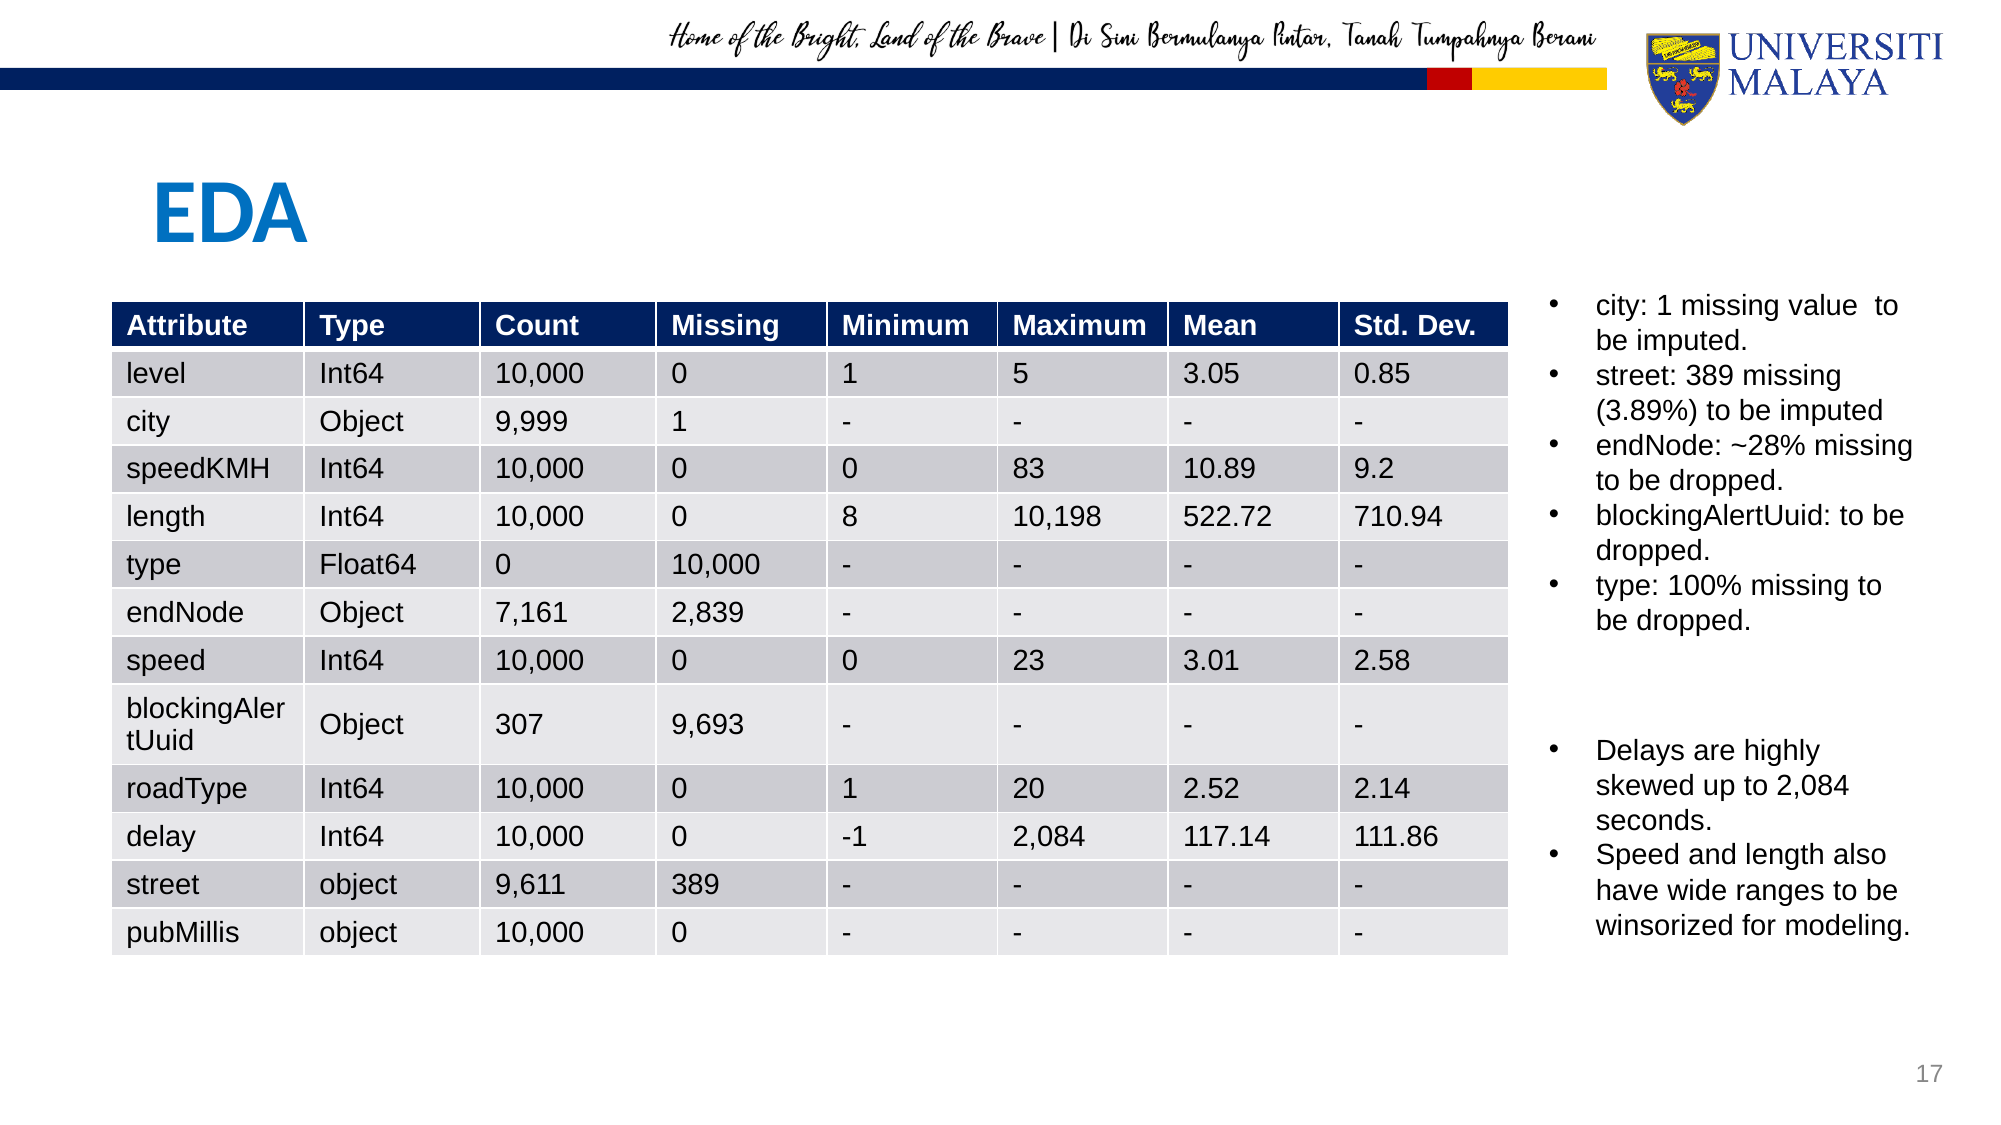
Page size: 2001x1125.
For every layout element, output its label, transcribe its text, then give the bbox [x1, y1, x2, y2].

table_cell 0 [657, 352, 826, 396]
table_header Attribute [112, 302, 303, 346]
table_cell city [112, 398, 303, 444]
table_cell 0.85 [1340, 352, 1508, 396]
table_cell 0 [657, 446, 826, 492]
table_cell 2.58 [1340, 637, 1508, 683]
table_cell 9.2 [1340, 446, 1508, 492]
table_cell - [1169, 909, 1338, 955]
table_cell - [1340, 685, 1508, 764]
table_cell 10.89 [1169, 446, 1338, 492]
table_cell street [112, 861, 303, 907]
table_cell 0 [657, 909, 826, 955]
table_cell Int64 [305, 765, 479, 812]
table_cell 2.52 [1169, 765, 1338, 812]
table_cell Int64 [305, 446, 479, 492]
table_cell - [828, 861, 997, 907]
table_header Mean [1169, 302, 1338, 346]
table_cell - [1169, 861, 1338, 907]
text_box city: 1 missing value to be imputed. street: 389 missing (3.89%) to be imputed endNode: ~28% missing to be dropped. blockingAlertUuid: to be dropped. type: 100% missing to be dropped. [1534, 279, 1937, 644]
table_cell - [1340, 861, 1508, 907]
table_cell 10,000 [481, 813, 655, 859]
table_cell 5 [998, 352, 1167, 396]
table_cell - [828, 909, 997, 955]
table_cell 9,611 [481, 861, 655, 907]
table_cell blockingAlertUuid [112, 685, 303, 764]
table_cell 8 [828, 494, 997, 540]
table_cell - [998, 541, 1167, 587]
table_cell - [998, 685, 1167, 764]
table_cell endNode [112, 589, 303, 635]
table_cell 710.94 [1340, 494, 1508, 540]
table_cell 20 [998, 765, 1167, 812]
table_cell 7,161 [481, 589, 655, 635]
table_cell Object [305, 685, 479, 764]
table_cell 10,000 [481, 352, 655, 396]
table_cell 10,000 [481, 494, 655, 540]
table_cell - [1340, 398, 1508, 444]
table_cell 0 [828, 446, 997, 492]
table_cell - [998, 589, 1167, 635]
table_cell roadType [112, 765, 303, 812]
table_cell object [305, 861, 479, 907]
table_cell - [1340, 541, 1508, 587]
table_cell Int64 [305, 352, 479, 396]
table_cell type [112, 541, 303, 587]
table_cell delay [112, 813, 303, 859]
table_cell 117.14 [1169, 813, 1338, 859]
table_cell - [998, 909, 1167, 955]
table_header Type [305, 302, 479, 346]
table_cell 2,084 [998, 813, 1167, 859]
table_cell Int64 [305, 813, 479, 859]
table_cell 0 [657, 637, 826, 683]
table_header Missing [657, 302, 826, 346]
table_cell 23 [998, 637, 1167, 683]
table_cell 2,839 [657, 589, 826, 635]
table_cell - [1340, 909, 1508, 955]
table_cell - [828, 685, 997, 764]
picture [661, 0, 2000, 212]
table_cell - [1169, 398, 1338, 444]
slide_number 17 [1491, 1042, 1959, 1103]
table_cell - [1169, 541, 1338, 587]
table_cell - [1340, 589, 1508, 635]
table_cell - [828, 541, 997, 587]
table_cell 9,999 [481, 398, 655, 444]
table_cell 1 [657, 398, 826, 444]
table_cell 10,000 [481, 909, 655, 955]
table_cell 389 [657, 861, 826, 907]
table_cell pubMillis [112, 909, 303, 955]
table_cell 9,693 [657, 685, 826, 764]
table_cell 10,000 [657, 541, 826, 587]
table_cell 0 [657, 494, 826, 540]
text_box Delays are highly skewed up to 2,084 seconds. Speed and length also have wide ranges to be winsorized for modeling. [1534, 723, 1937, 949]
table_header Std. Dev. [1340, 302, 1508, 346]
table_cell 0 [657, 813, 826, 859]
table_cell - [998, 398, 1167, 444]
table_cell speedKMH [112, 446, 303, 492]
table_cell 3.05 [1169, 352, 1338, 396]
table_cell 10,000 [481, 446, 655, 492]
table_cell - [1169, 685, 1338, 764]
table_cell 2.14 [1340, 765, 1508, 812]
table_cell 522.72 [1169, 494, 1338, 540]
table_cell 0 [657, 765, 826, 812]
table_cell - [828, 398, 997, 444]
table_cell Object [305, 398, 479, 444]
table_cell level [112, 352, 303, 396]
table_header Maximum [998, 302, 1167, 346]
table_cell - [1169, 589, 1338, 635]
table_cell 1 [828, 765, 997, 812]
table_cell 307 [481, 685, 655, 764]
table_cell 83 [998, 446, 1167, 492]
table_header Minimum [828, 302, 997, 346]
table_cell 3.01 [1169, 637, 1338, 683]
table_cell 1 [828, 352, 997, 396]
table_cell Float64 [305, 541, 479, 587]
table_cell Int64 [305, 637, 479, 683]
table_cell 10,198 [998, 494, 1167, 540]
table_cell length [112, 494, 303, 540]
table_cell Int64 [305, 494, 479, 540]
table_cell -1 [828, 813, 997, 859]
table_cell 0 [828, 637, 997, 683]
table_cell 111.86 [1340, 813, 1508, 859]
table_cell 0 [481, 541, 655, 587]
table_cell speed [112, 637, 303, 683]
table_header Count [481, 302, 655, 346]
table_cell - [998, 861, 1167, 907]
table_cell 10,000 [481, 637, 655, 683]
table_cell object [305, 909, 479, 955]
table_cell - [828, 589, 997, 635]
table_cell Object [305, 589, 479, 635]
table_cell 10,000 [481, 765, 655, 812]
title EDA [137, 97, 1863, 315]
